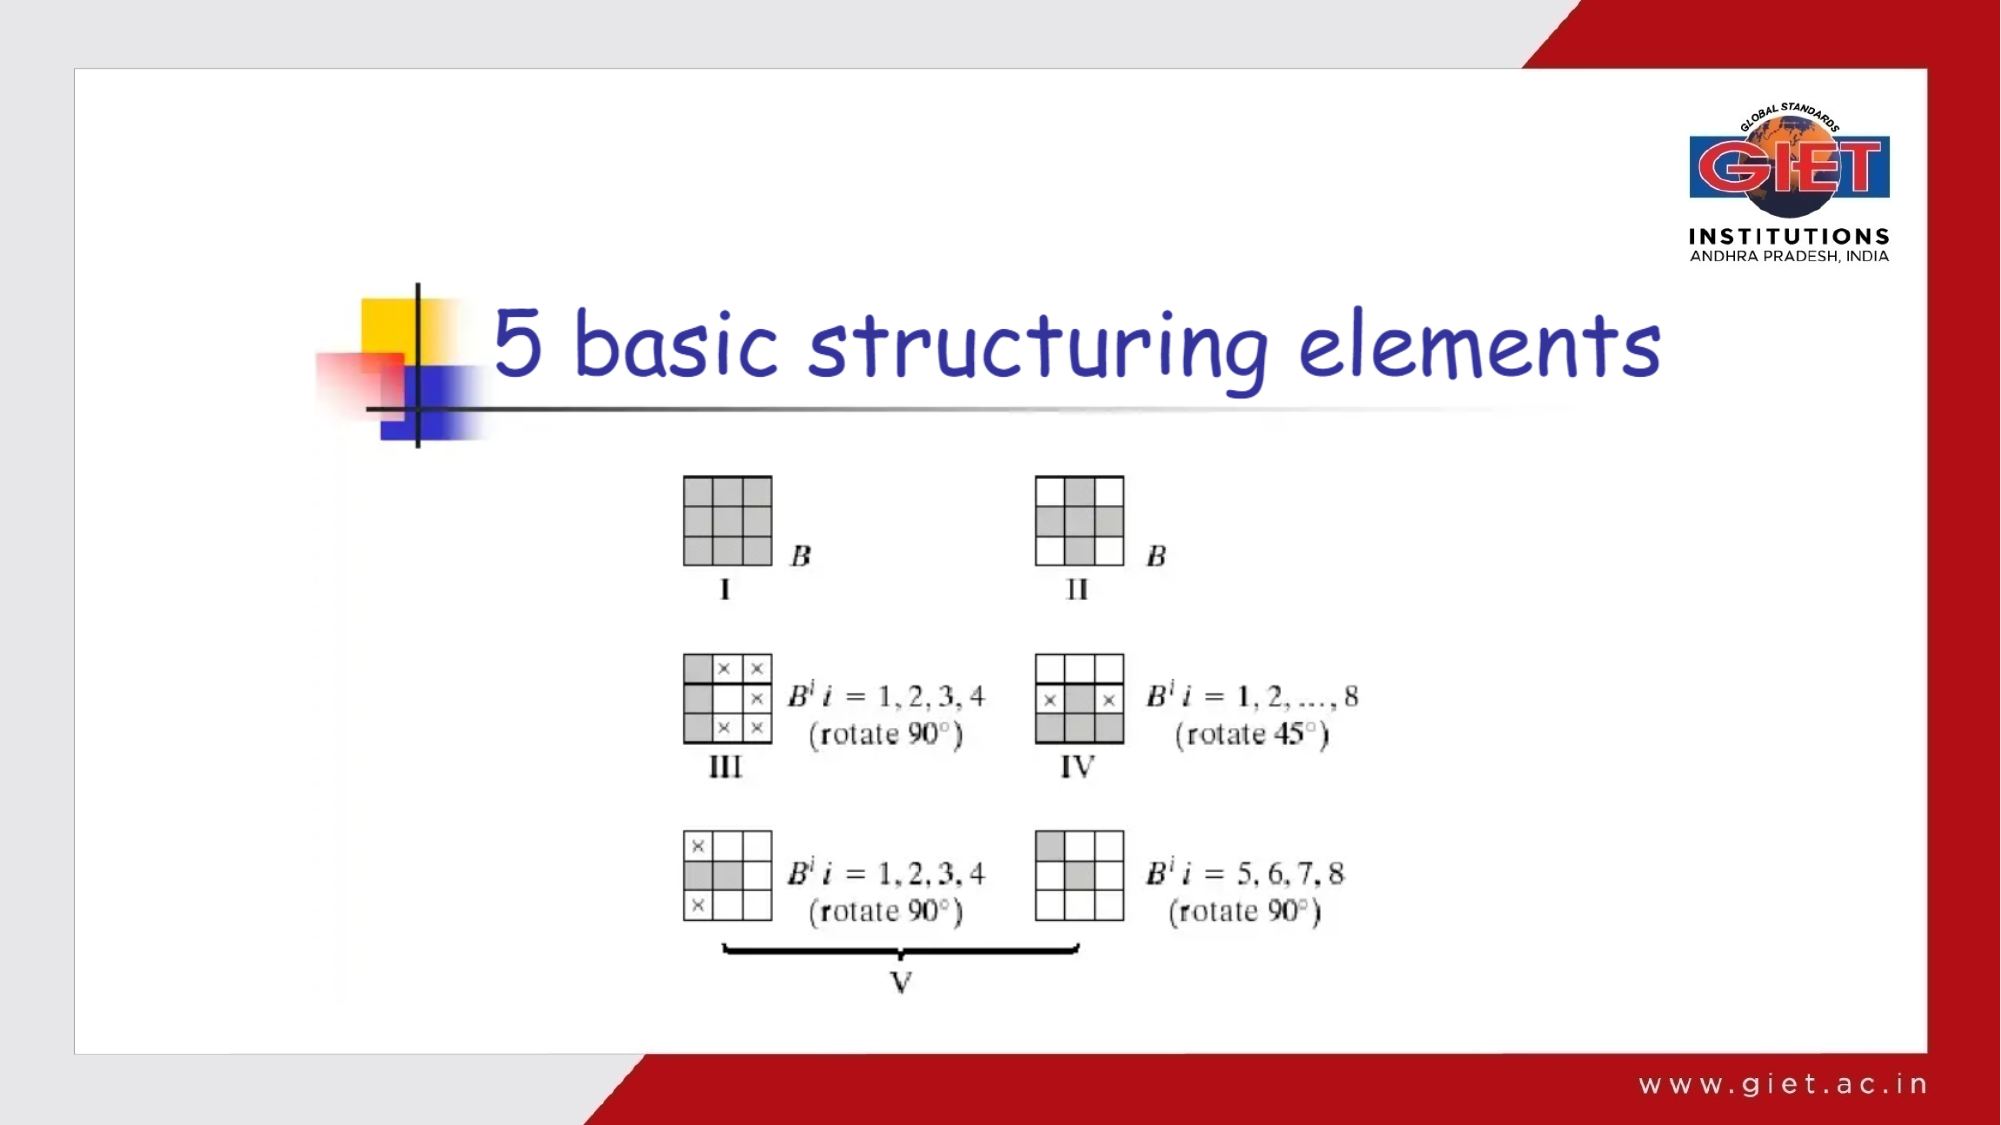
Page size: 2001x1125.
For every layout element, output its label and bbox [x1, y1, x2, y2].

picture [0, 0, 2001, 1125]
list [314, 262, 1686, 1006]
